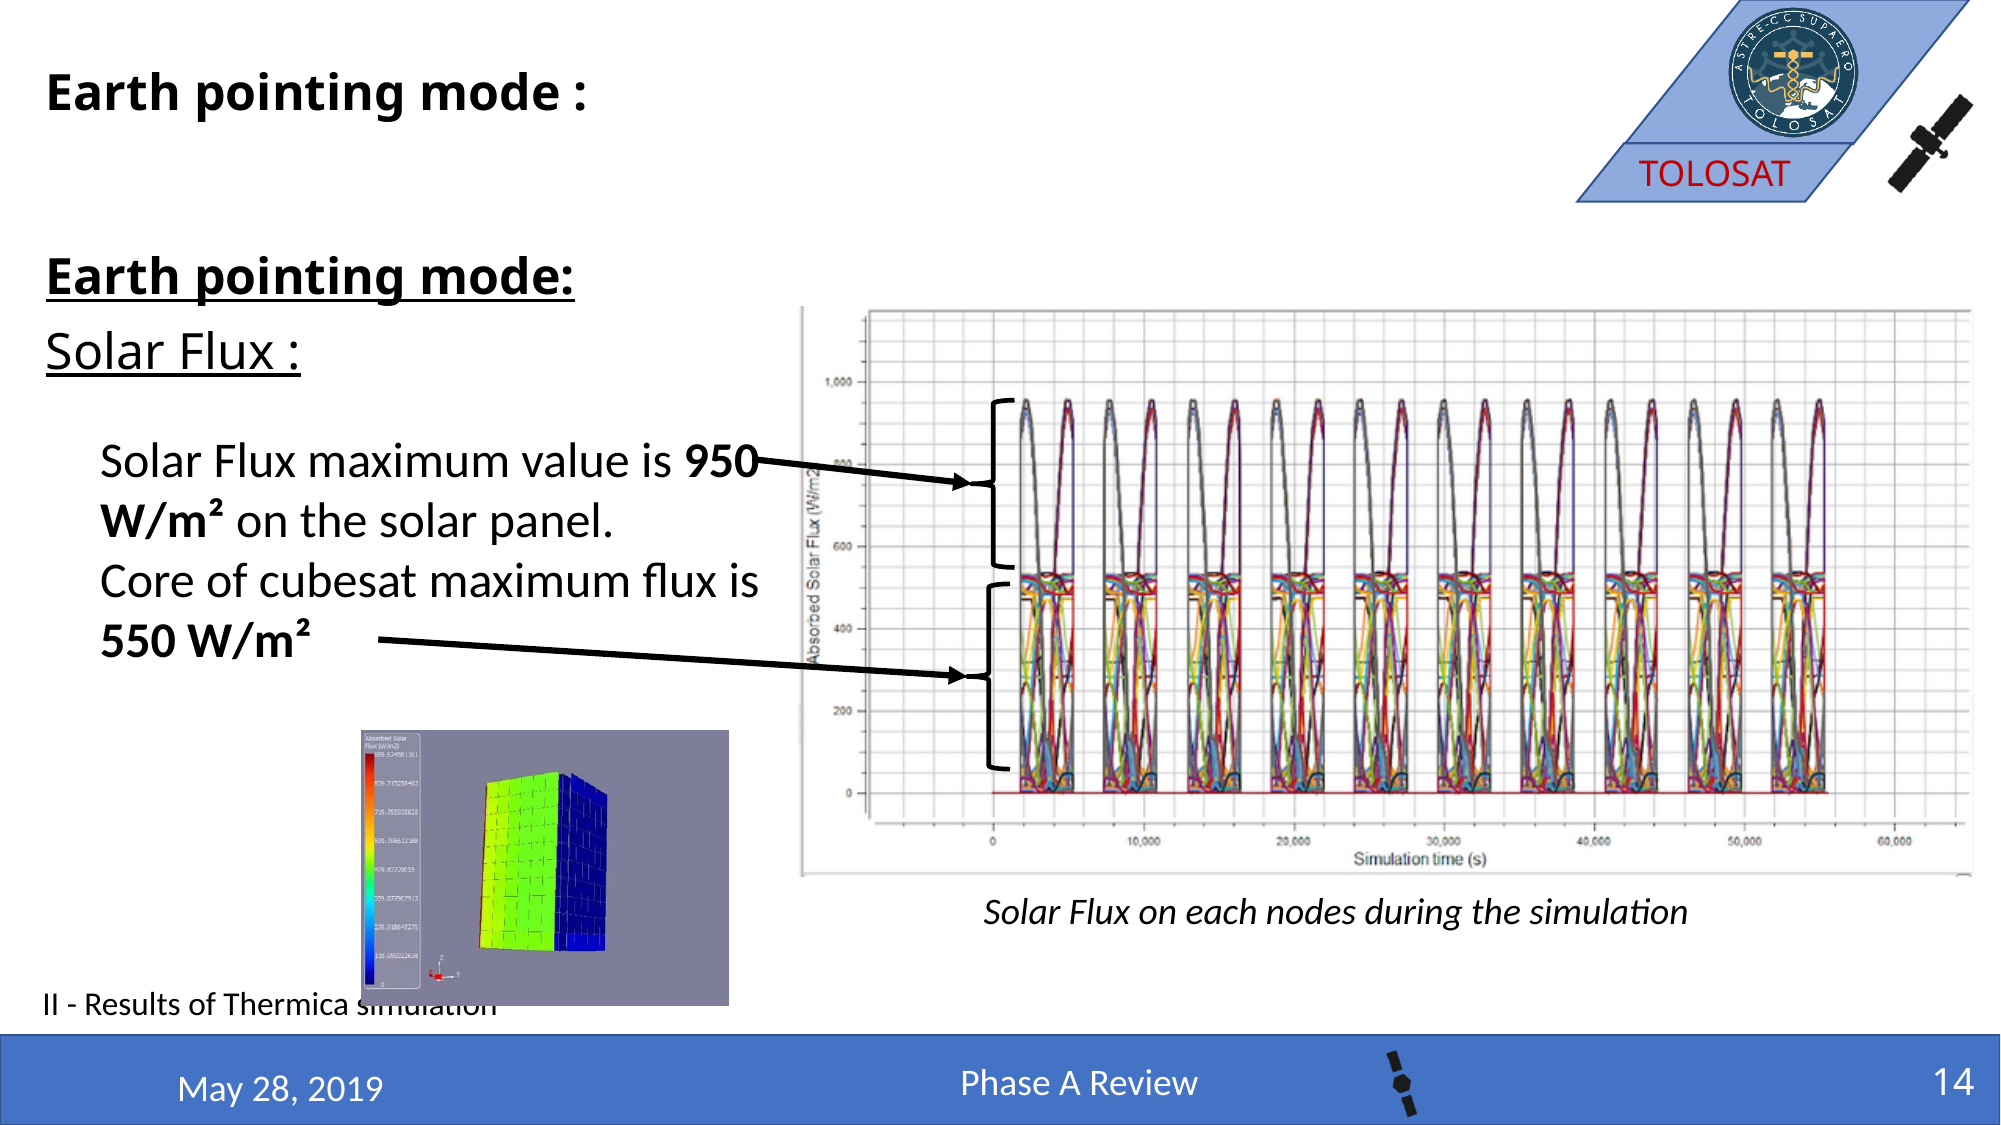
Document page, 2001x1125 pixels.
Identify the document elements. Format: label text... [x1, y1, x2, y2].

picture [798, 306, 1974, 877]
picture [1703, 0, 2000, 245]
subtitle Earth pointing mode: Solar Flux : [30, 244, 1531, 516]
text_box Solar Flux maximum value is 950 W/m² on the solar panel. Core of cubesat maximum flux is 550 W/m² [85, 412, 799, 905]
list II - Results of Thermica simulation [27, 978, 922, 1032]
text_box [752, 459, 972, 484]
slide_number 14 [1789, 1050, 1990, 1110]
title Earth pointing mode : [30, 16, 1425, 202]
text_box Solar Flux on each nodes during the simulation [968, 877, 1861, 933]
picture [361, 730, 729, 1006]
picture [1366, 1044, 1432, 1125]
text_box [378, 639, 968, 677]
